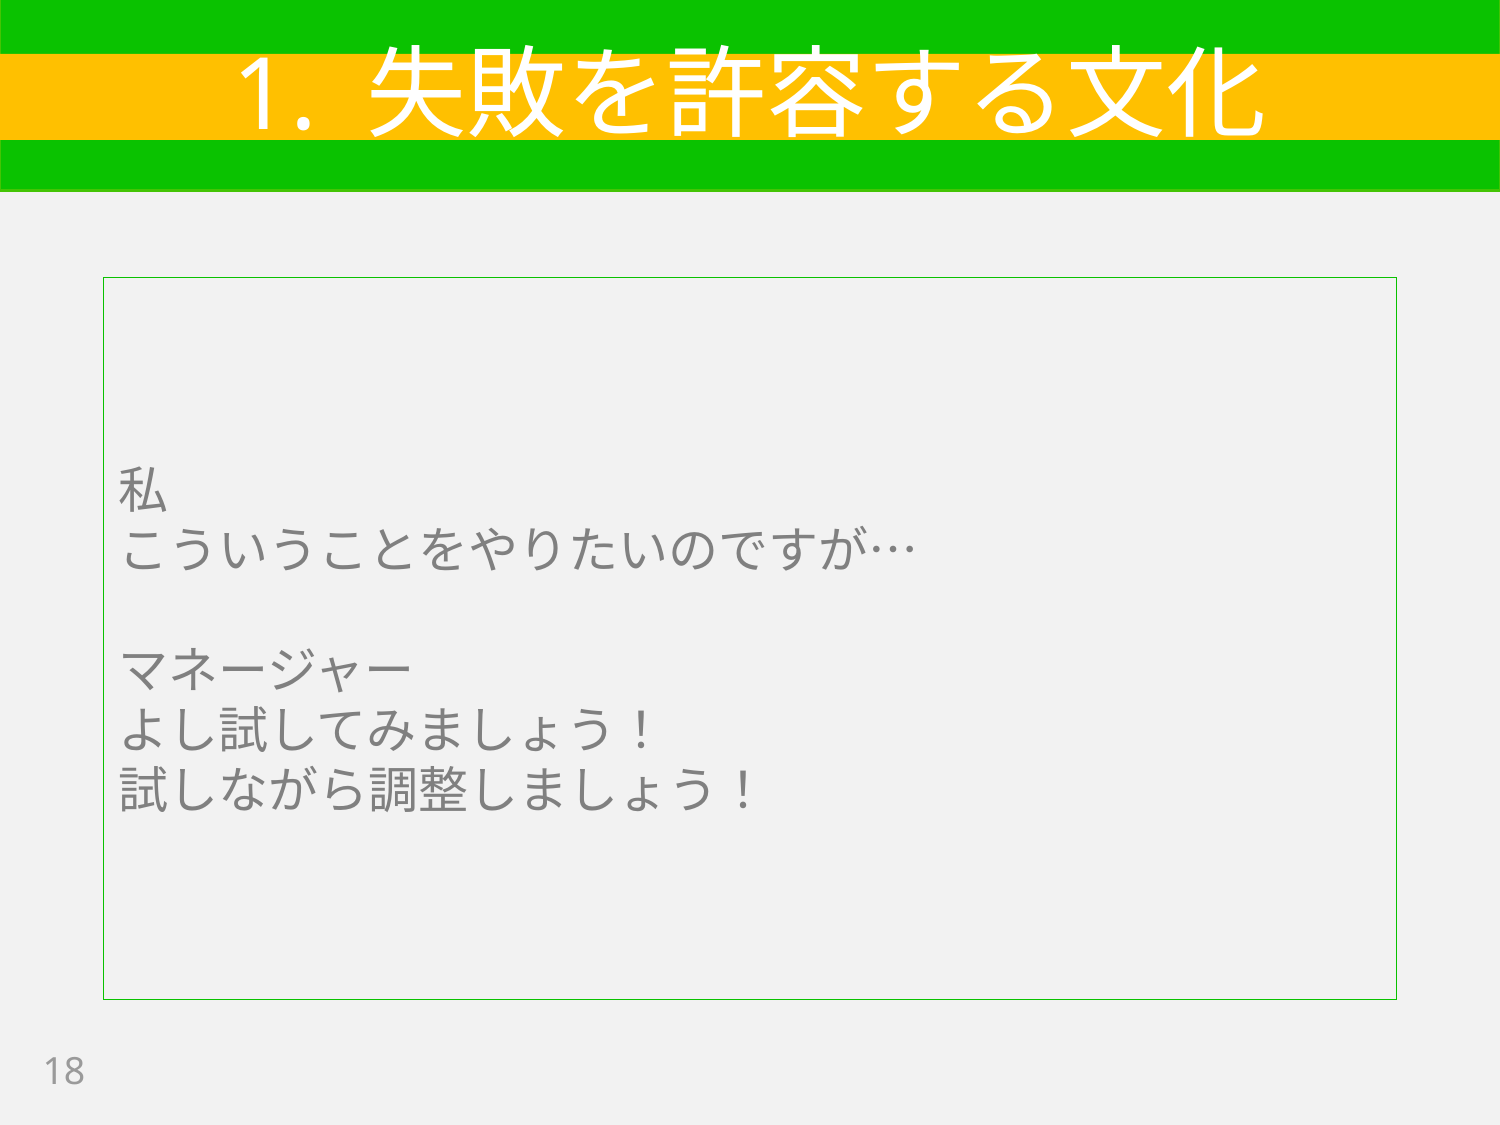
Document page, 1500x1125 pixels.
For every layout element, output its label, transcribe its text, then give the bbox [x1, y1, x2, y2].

title 1. 失敗を許容する文化 [0, 53, 1500, 140]
slide_number 18 [27, 1042, 146, 1102]
list 私 こういうことをやりたいのですが… マネージャー よし試してみましょう！ 試しながら調整しましょう！ [103, 277, 1397, 1000]
